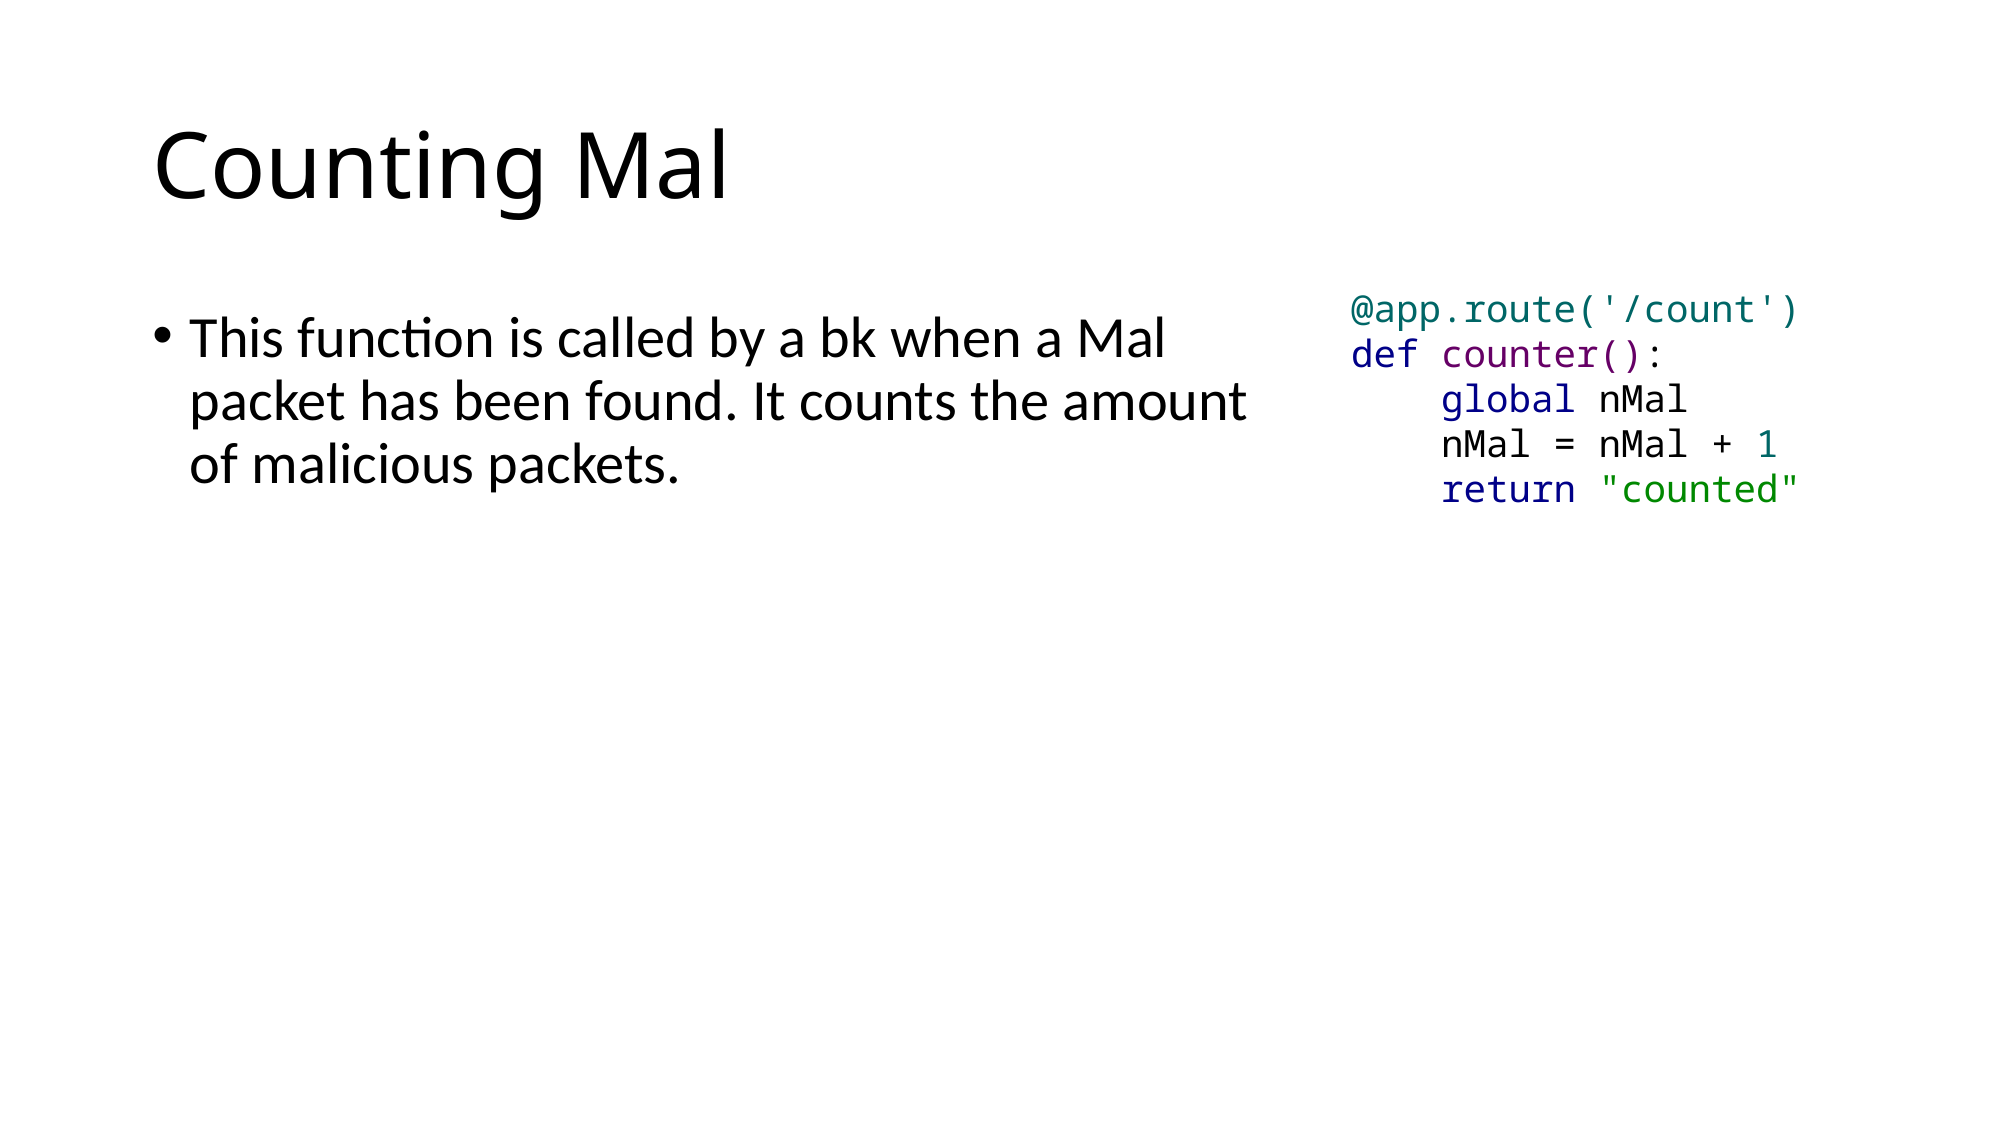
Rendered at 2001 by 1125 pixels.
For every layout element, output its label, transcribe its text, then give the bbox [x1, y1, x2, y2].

title Counting Mal [137, 59, 1863, 278]
text_box @app.route('/count') def counter(): global nMal nMal = nMal + 1 return "counted" [1336, 277, 2000, 517]
list This function is called by a bk when a Mal packet has been found. It counts the amount of malicious packets. [137, 299, 1271, 1014]
